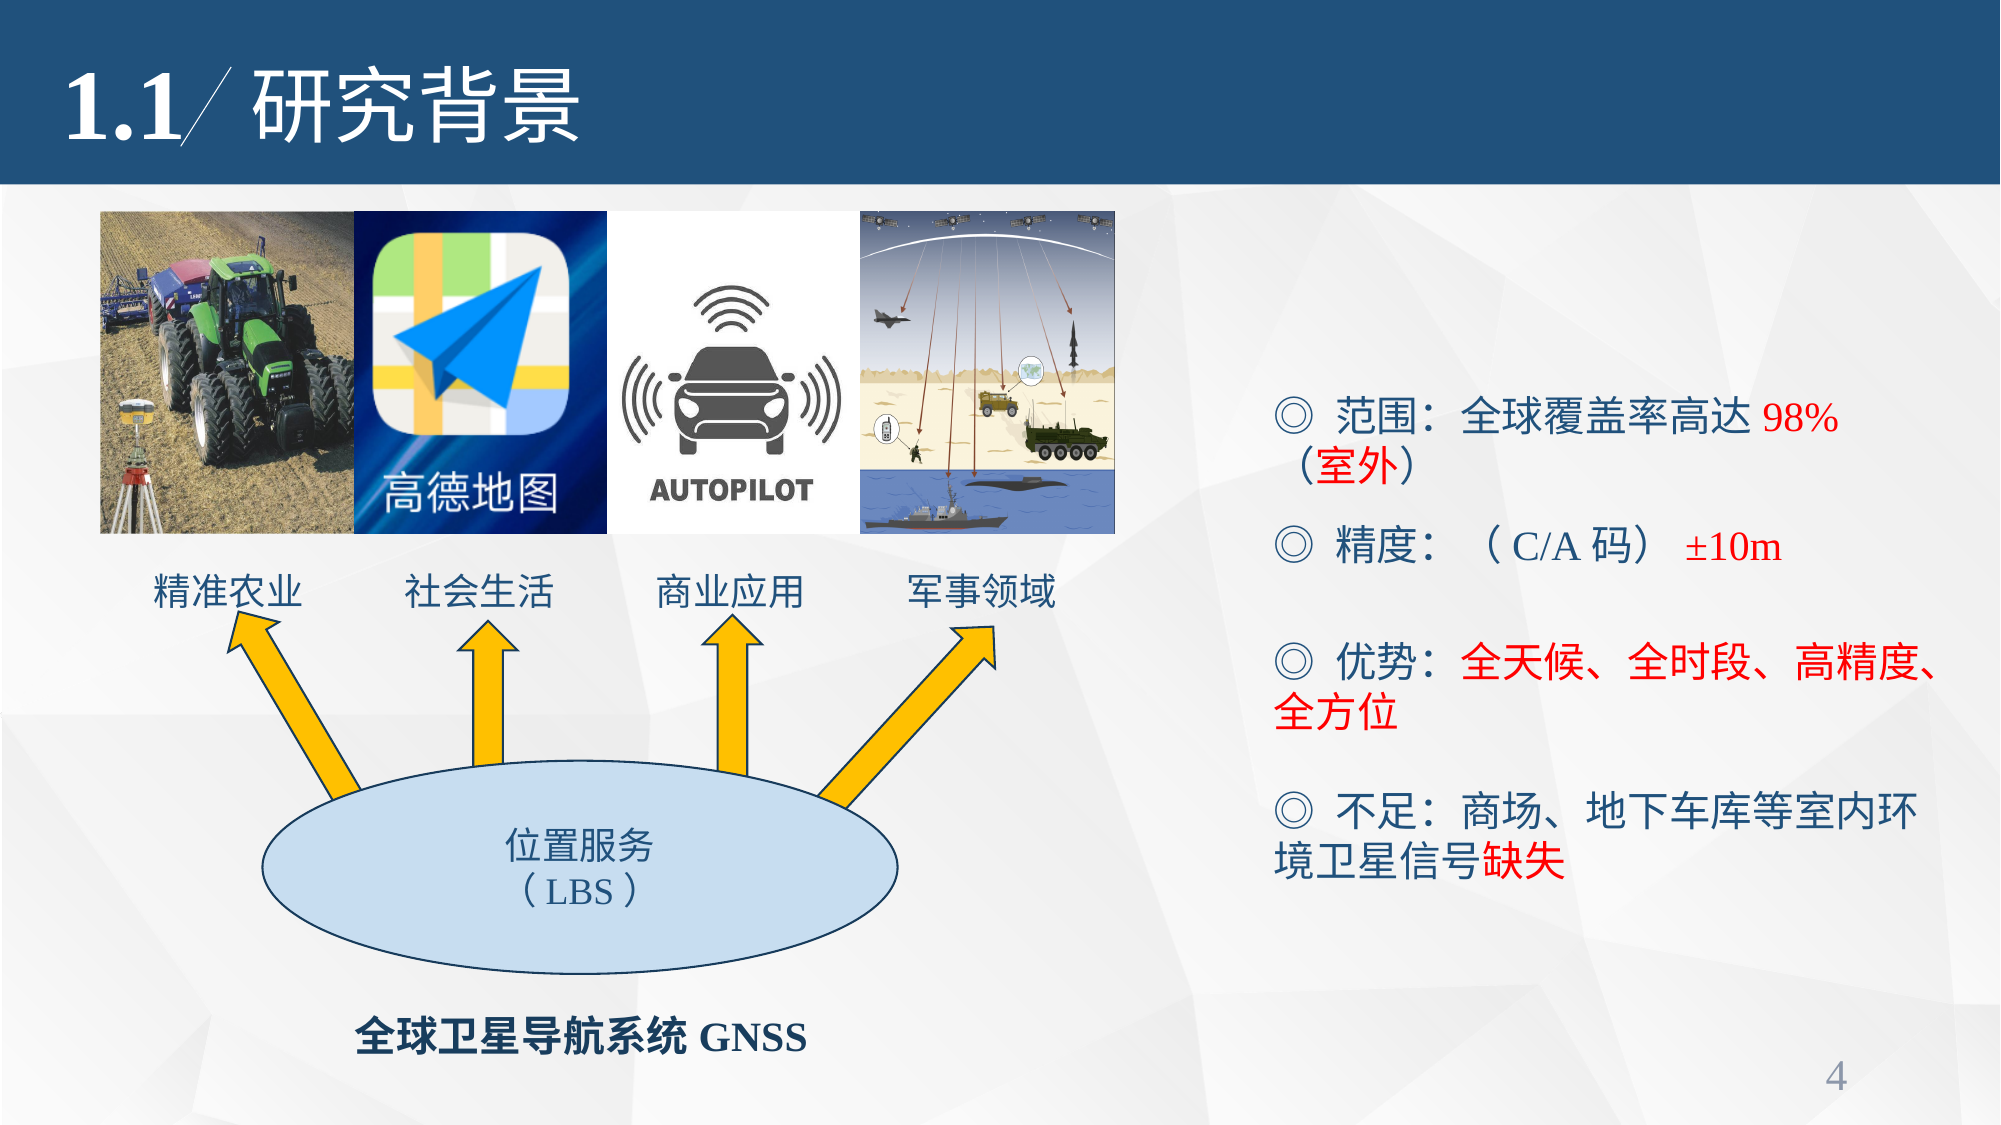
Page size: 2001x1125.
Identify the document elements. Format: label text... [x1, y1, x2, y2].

text_box 商业应用 [641, 560, 821, 584]
text_box ◎ 不足：商场、地下车库等室内环境卫星信号缺失 [1259, 777, 1941, 893]
text_box ◎ 范围：全球覆盖率高达98%（室外） [1259, 382, 1941, 498]
text_box 社会生活 [390, 560, 570, 584]
text_box [898, 625, 997, 754]
text_box 军事领域 [892, 560, 1072, 621]
text_box 4 [1412, 1042, 1863, 1103]
text_box ◎ 精度：（C/A码）±10m [1259, 511, 1941, 577]
picture [0, 0, 2001, 1125]
text_box 全球卫星导航系统GNSS [263, 1002, 899, 1068]
text_box ◎ 优势：全天候、全时段、高精度、全方位 [1259, 628, 1941, 744]
list 研究背景 [235, 57, 989, 139]
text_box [262, 584, 898, 974]
list 1.1 [46, 45, 218, 212]
text_box 精准农业 [138, 560, 319, 621]
